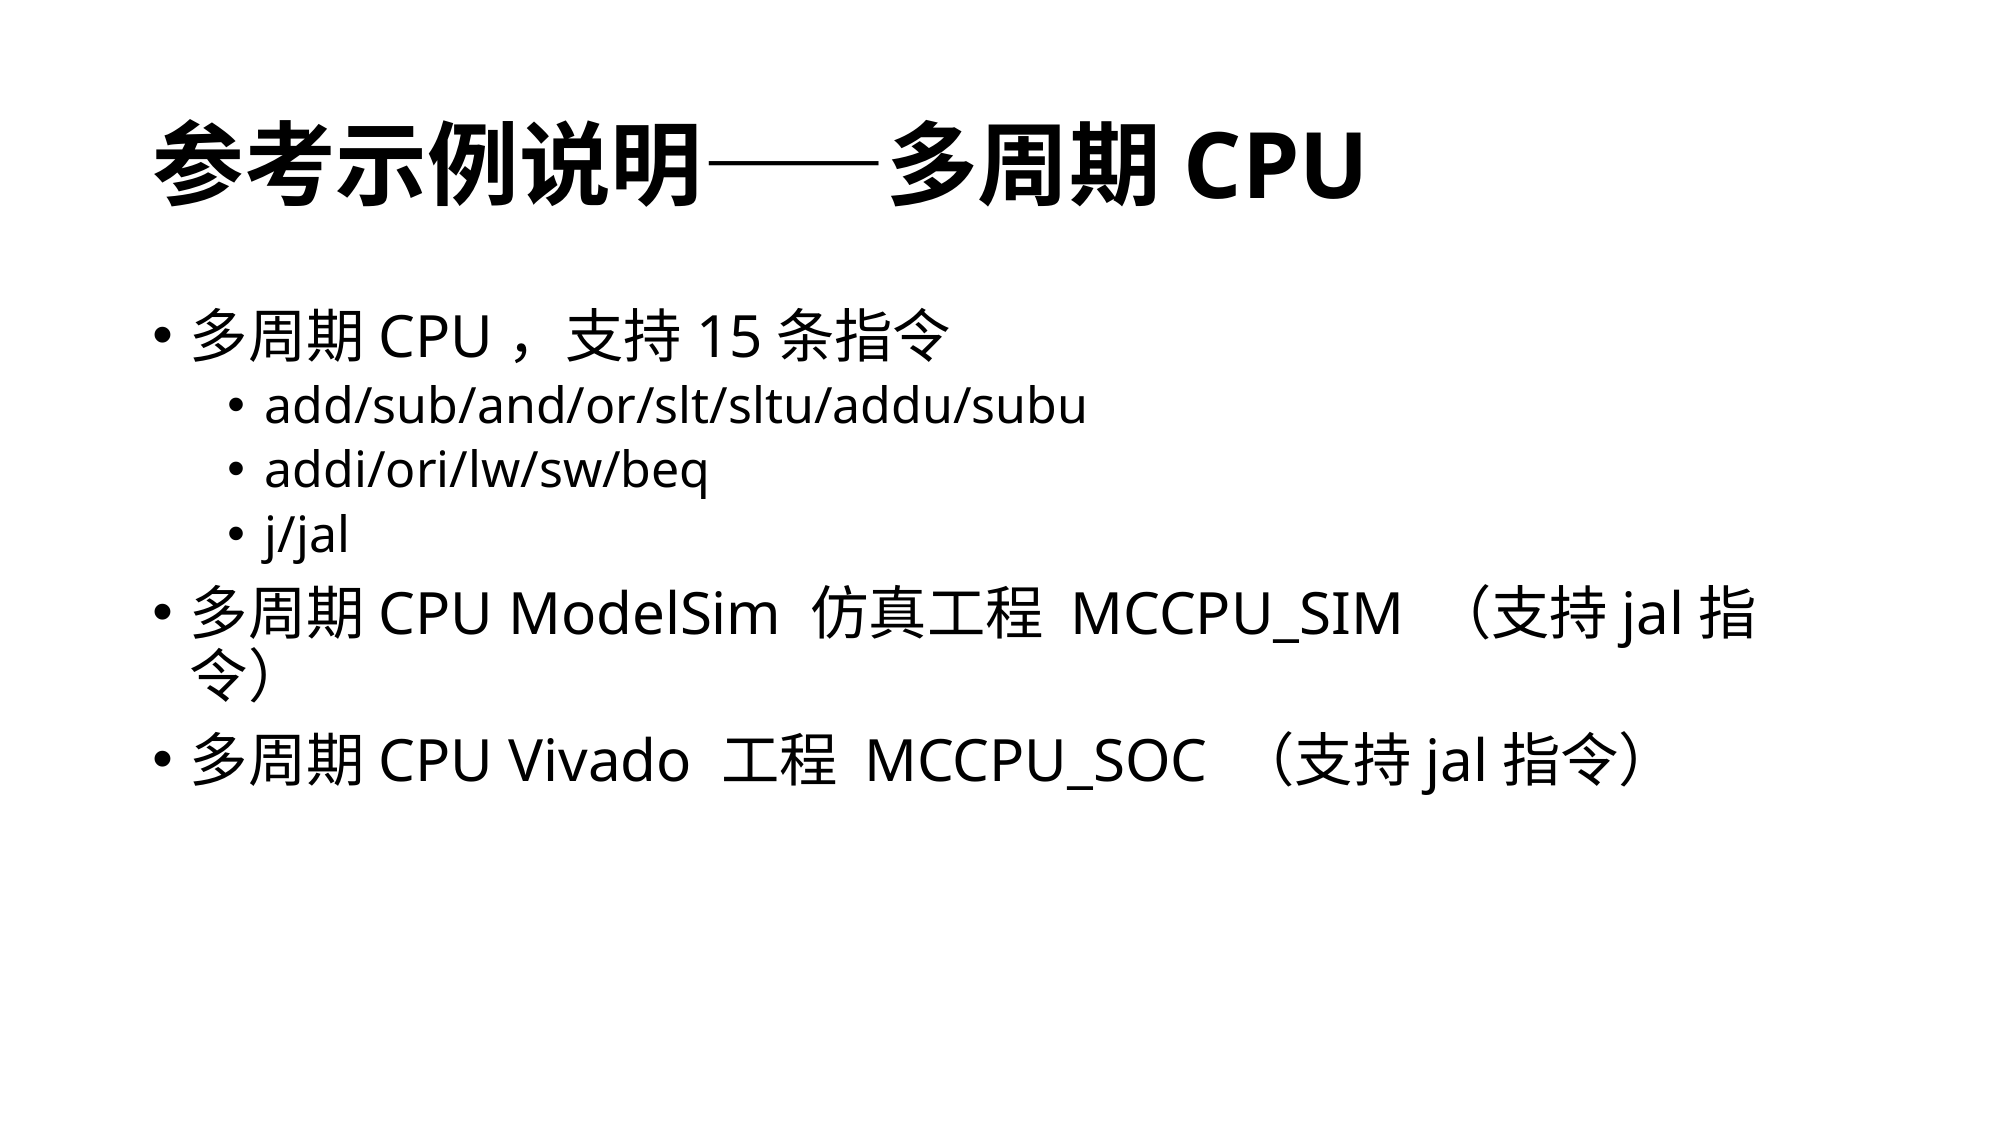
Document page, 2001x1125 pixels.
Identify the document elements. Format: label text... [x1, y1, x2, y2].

title 参考示例说明——多周期CPU [137, 59, 1863, 278]
list 多周期CPU，支持15条指令 add/sub/and/or/slt/sltu/addu/subu addi/ori/lw/sw/beq j/jal 多周期CPU ModelSim 仿真工程 MCCPU_SIM （支持jal指令） 多周期CPU Vivado 工程 MCCPU_SOC （支持jal指令） [137, 299, 1863, 1014]
